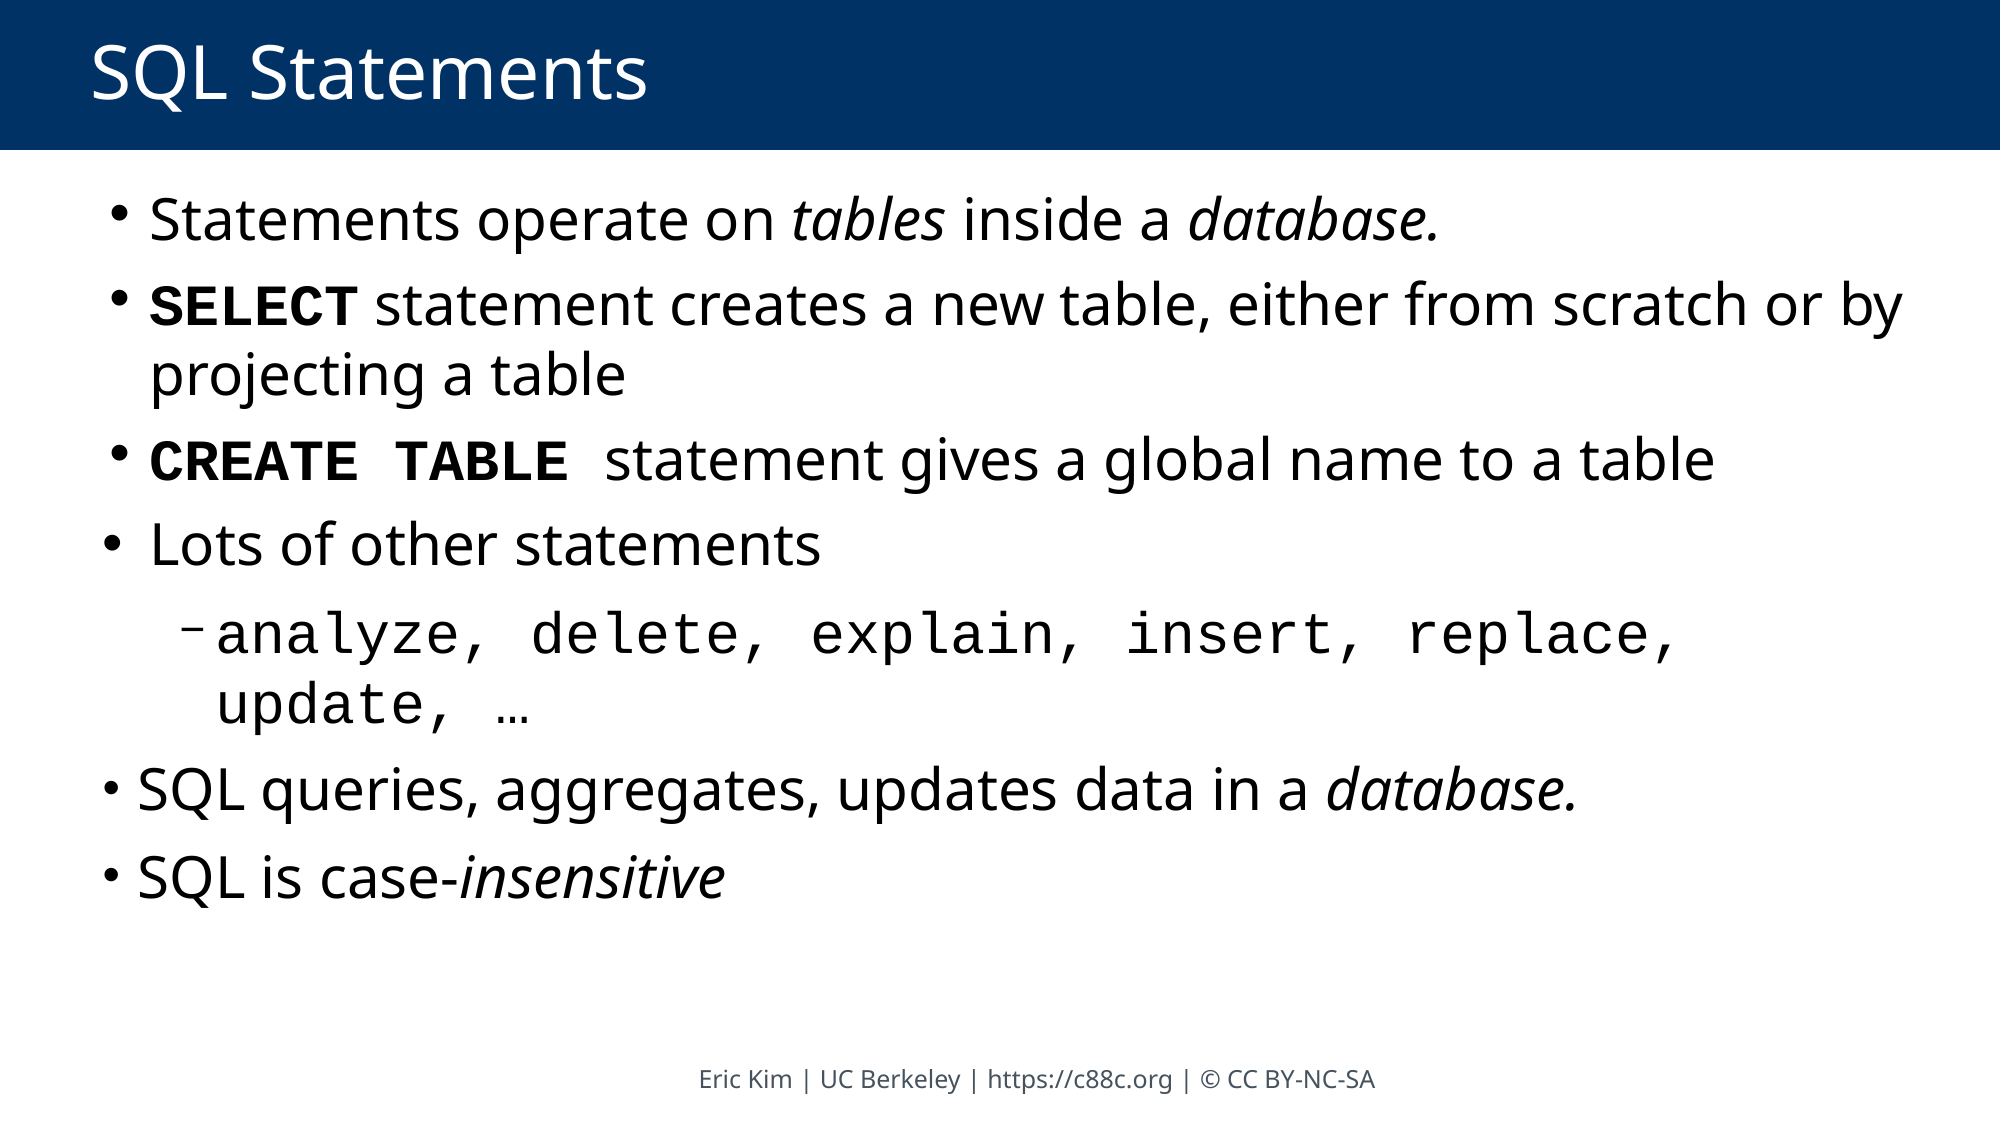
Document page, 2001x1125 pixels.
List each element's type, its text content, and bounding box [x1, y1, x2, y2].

footer Eric Kim | UC Berkeley | https://c88c.org | © CC BY-NC-SA [662, 1055, 1413, 1106]
list Statements operate on tables inside a database. SELECT statement creates a new table, either from scratch or by projecting a table CREATE TABLE statement gives a global name to a table Lots of other statements analyze, delete, explain, insert, replace, update, … SQL queries, aggregates, updates data in a database. SQL is case-insensitive [87, 174, 1928, 1038]
title SQL Statements [0, 0, 2000, 152]
